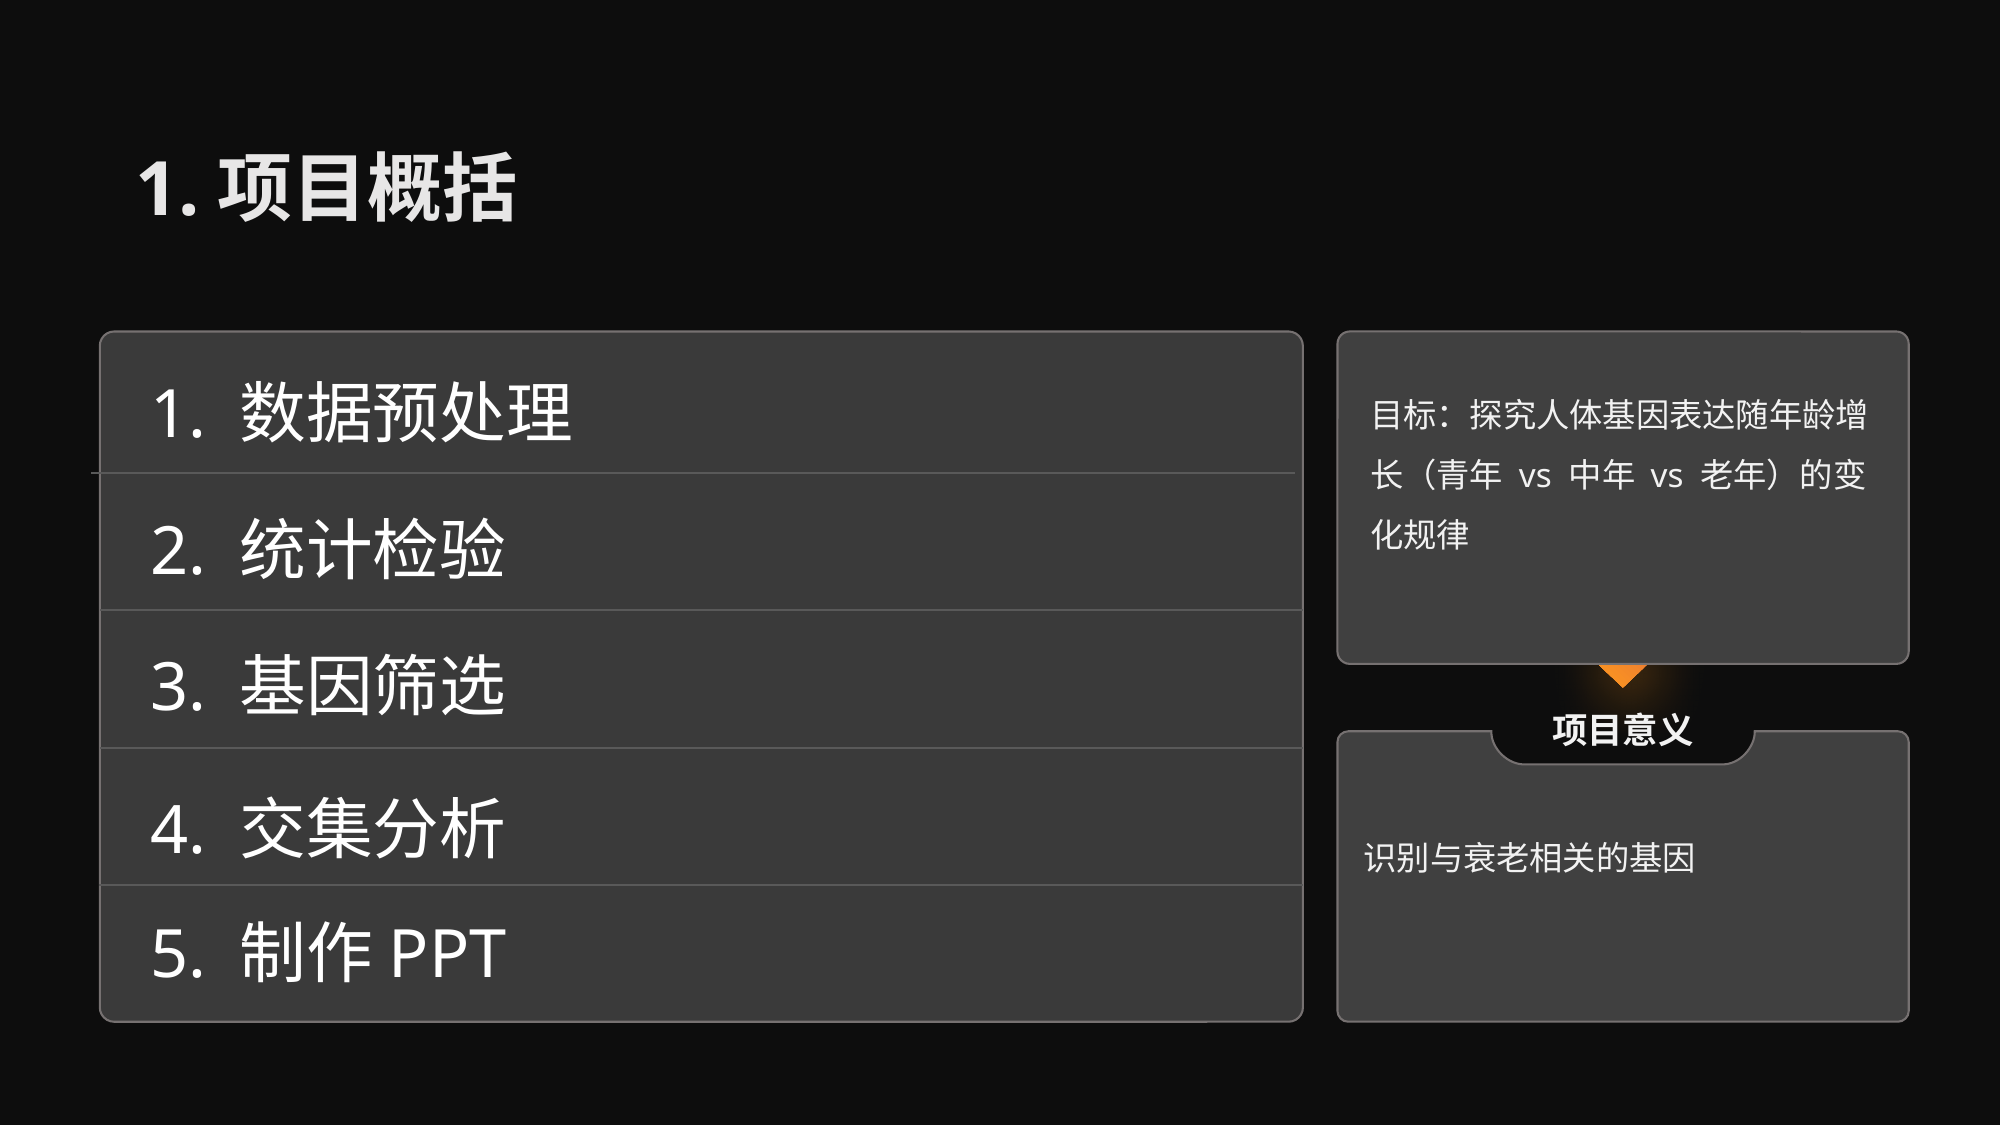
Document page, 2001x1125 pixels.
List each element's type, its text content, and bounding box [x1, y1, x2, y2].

text_box 2. 统计检验 [135, 500, 984, 604]
text_box 4. 交集分析 [135, 779, 984, 883]
text_box [1597, 665, 1649, 683]
text_box 识别与衰老相关的基因 [1348, 789, 1896, 947]
subtitle 1.项目概括 [120, 97, 1942, 239]
text_box [1336, 730, 1910, 1023]
text_box 项目意义 [1512, 683, 1734, 772]
text_box 目标：探究人体基因表达随年龄增长（青年 vs 中年 vs 老年）的变化规律 [1355, 366, 1891, 604]
text_box [1336, 330, 1910, 665]
text_box [98, 330, 1304, 1023]
text_box 3. 基因筛选 [135, 636, 984, 740]
text_box 1. 数据预处理 [135, 363, 984, 467]
text_box 5. 制作PPT [135, 903, 984, 1007]
